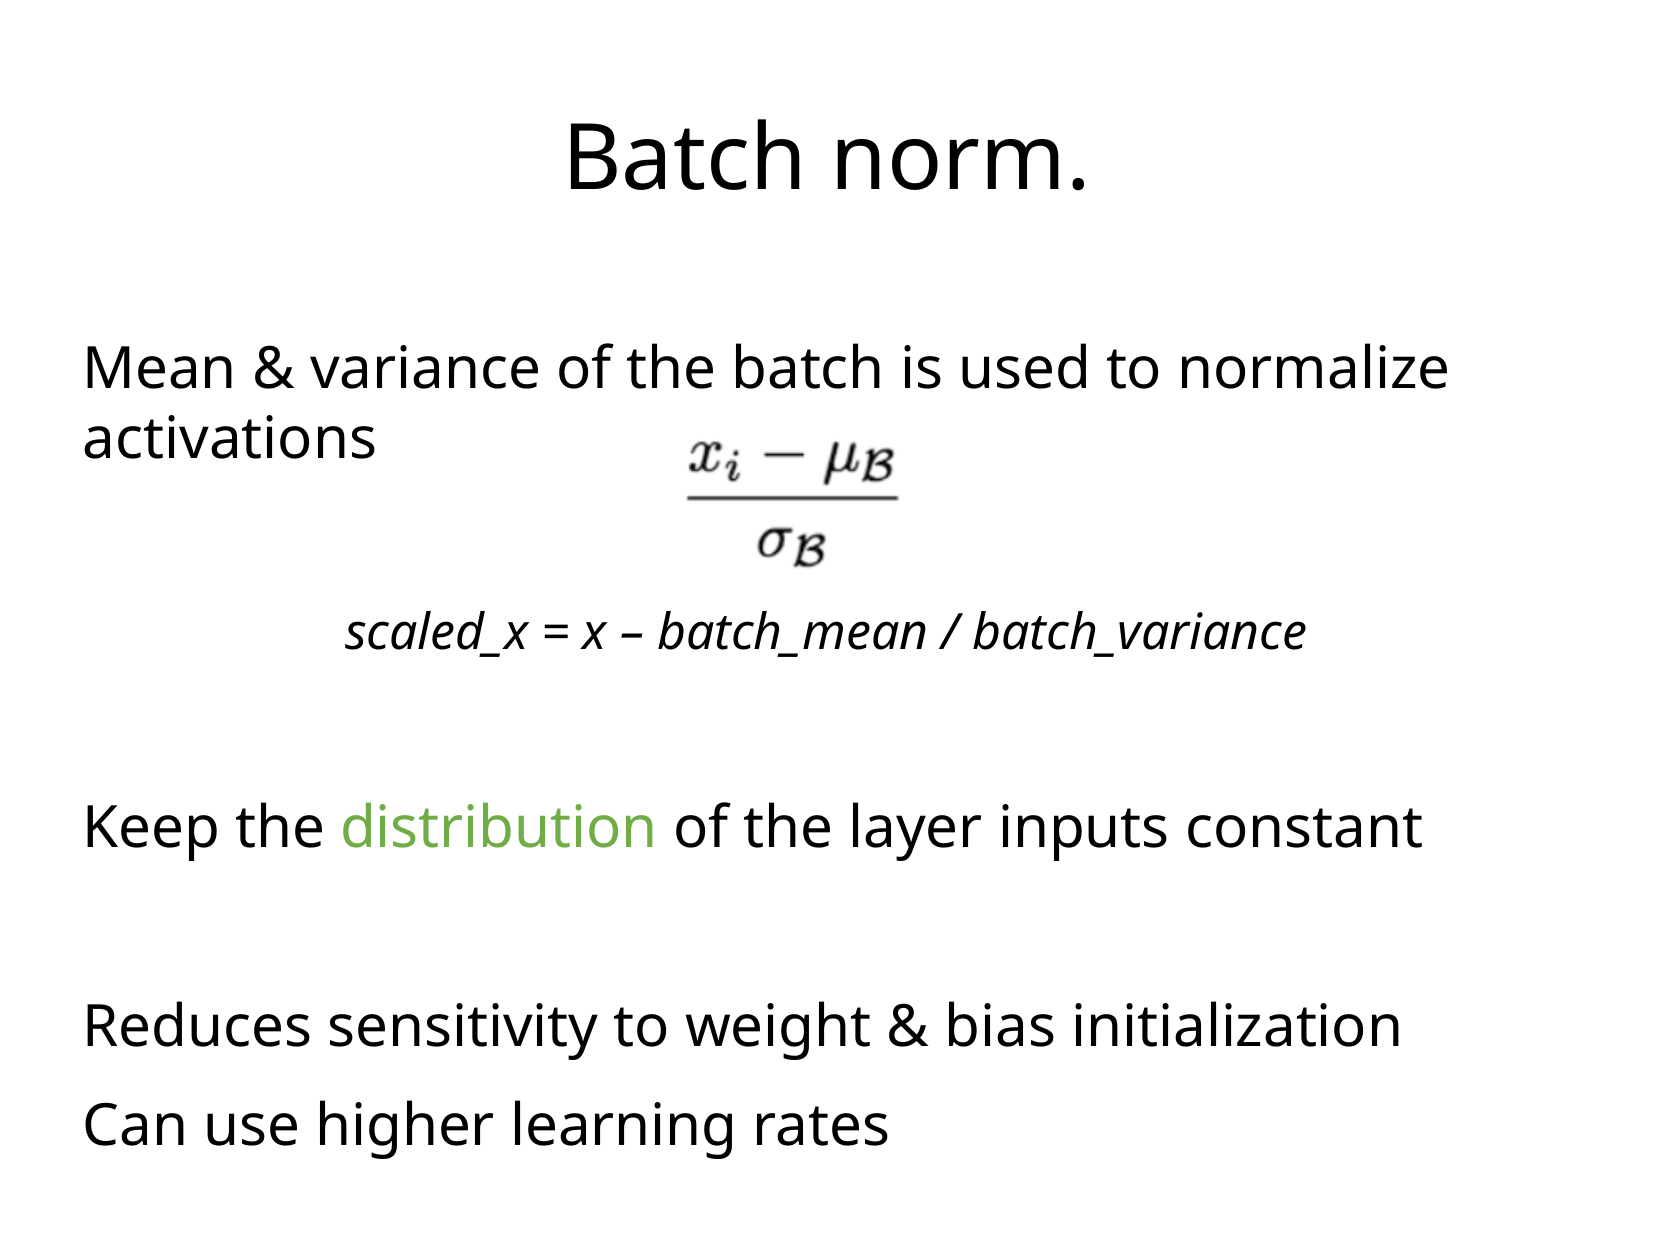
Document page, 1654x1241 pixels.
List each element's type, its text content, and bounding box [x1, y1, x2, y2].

list Mean & variance of the batch is used to normalize activations scaled_x = x – batch_mean / batch_variance Keep the distribution of the layer inputs constant Reduces sensitivity to weight & bias initialization Can use higher learning rates [82, 330, 1571, 1182]
picture [672, 401, 956, 598]
title Batch norm. [82, 49, 1571, 257]
